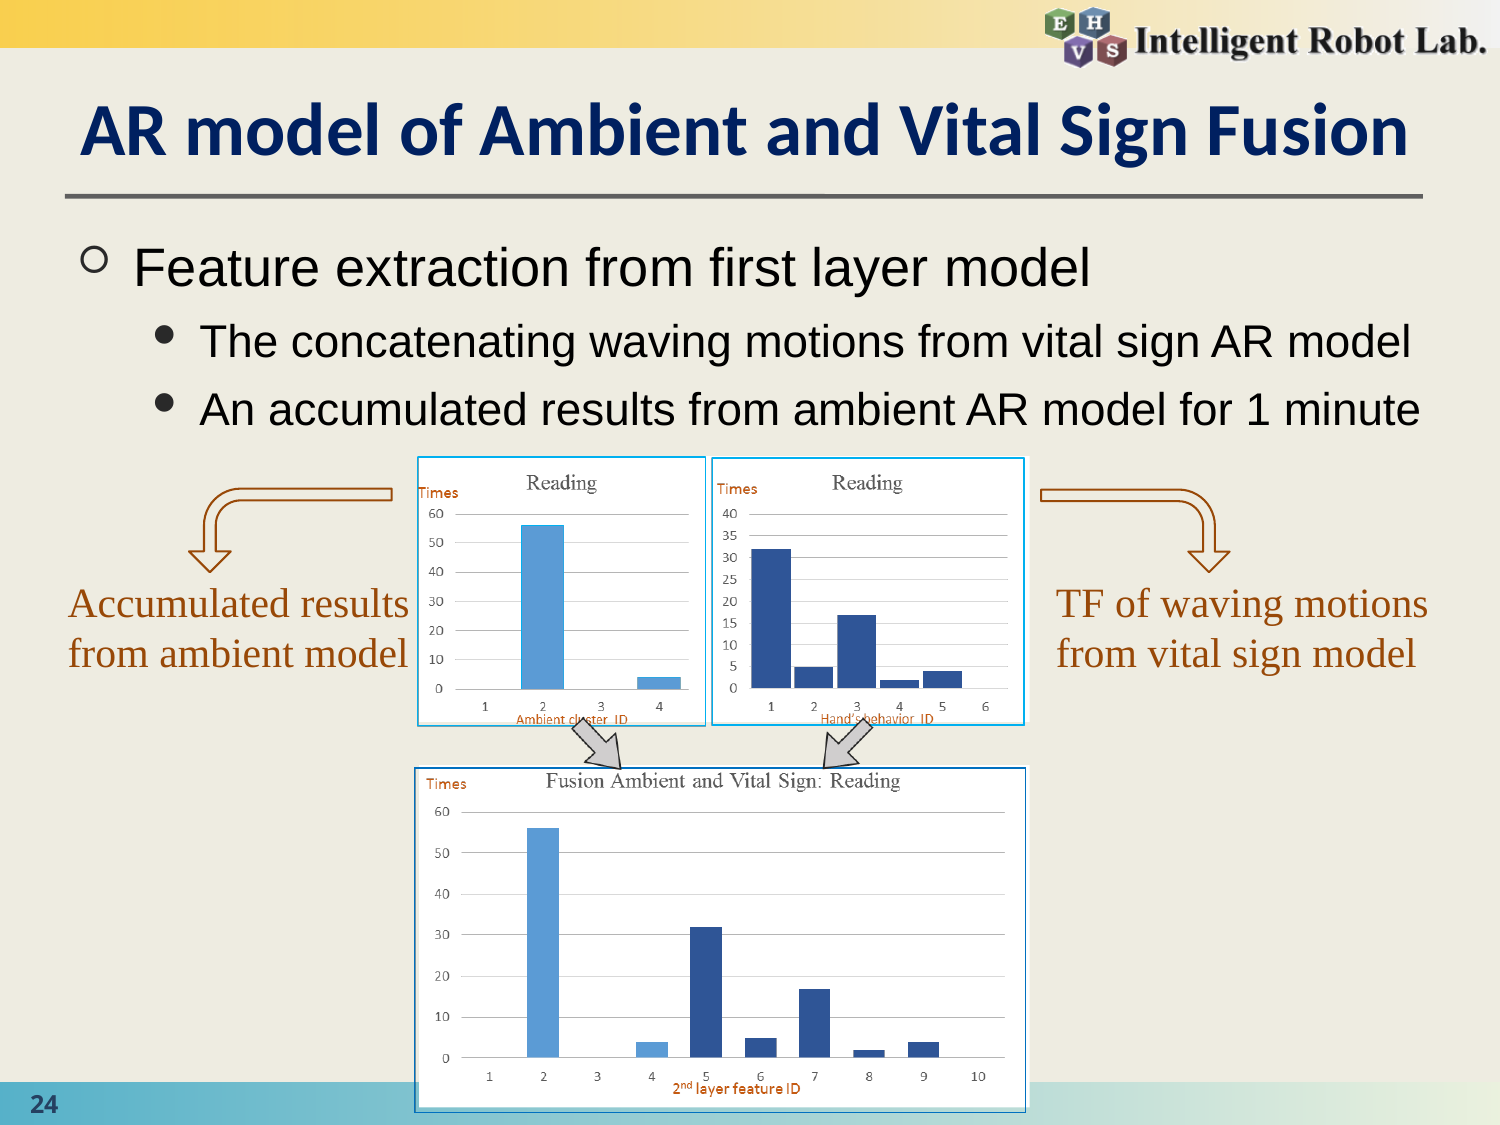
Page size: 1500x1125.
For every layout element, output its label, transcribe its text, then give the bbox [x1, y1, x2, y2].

title AR model of Ambient and Vital Sign Fusion [64, 66, 1483, 178]
slide_number 24 [0, 1070, 89, 1125]
text_box TF of waving motions from vital sign model [1041, 568, 1457, 683]
picture [406, 455, 1027, 1114]
text_box [1041, 489, 1230, 573]
text_box [188, 488, 392, 573]
picture [1045, 7, 1489, 68]
text_box Accumulated results from ambient model [52, 568, 401, 684]
list Feature extraction from first layer model The concatenating waving motions from vital sign AR model An accumulated results from ambient AR model for 1 minute [62, 224, 1483, 1029]
